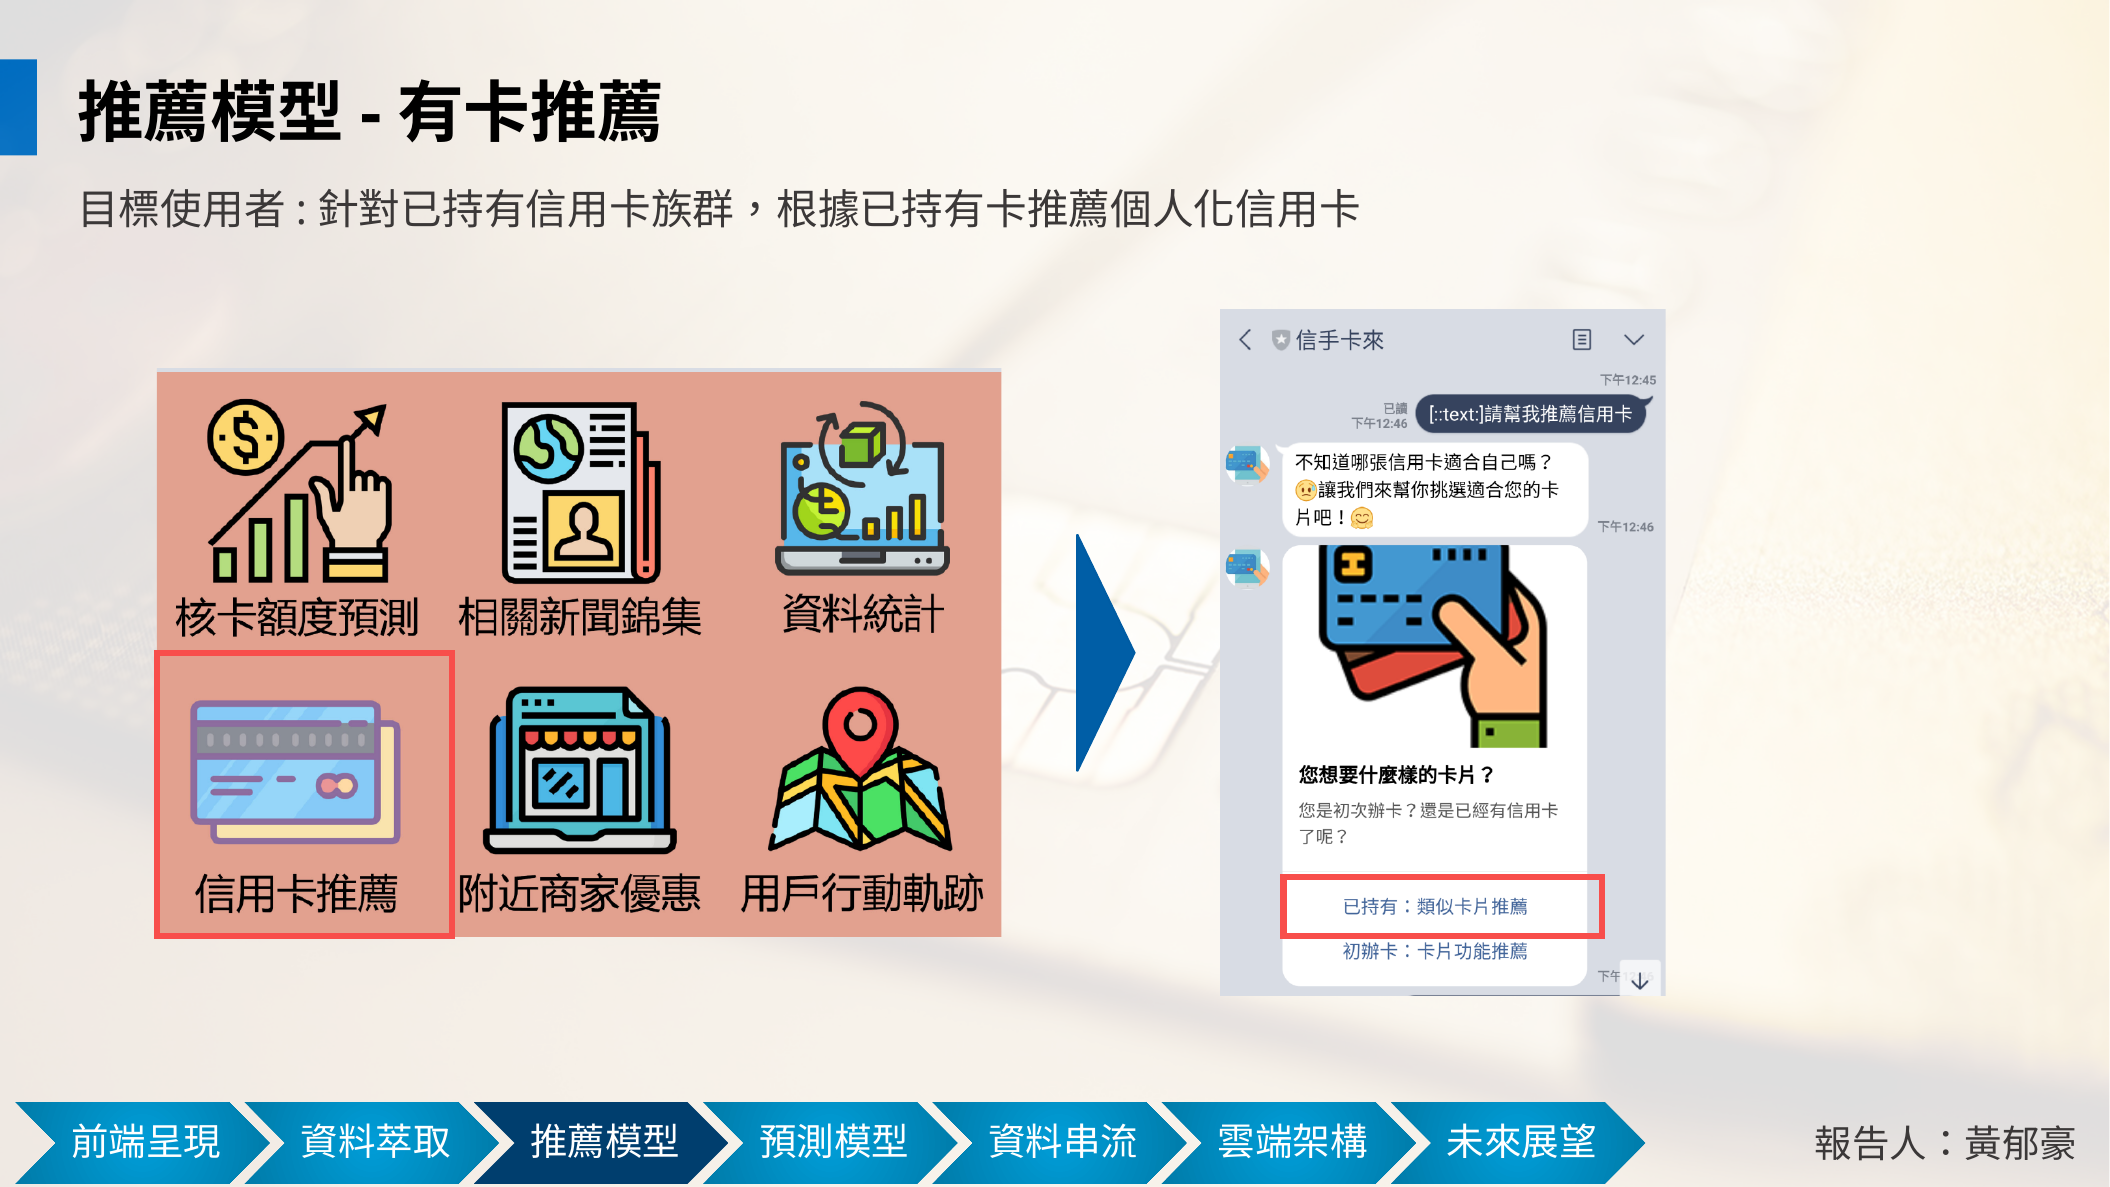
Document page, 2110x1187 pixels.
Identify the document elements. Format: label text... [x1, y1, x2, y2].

picture [1220, 309, 1666, 996]
text_box 推薦模型-有卡推薦 [61, 61, 913, 158]
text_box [15, 1101, 1646, 1184]
text_box 報告人：黃郁豪 [1798, 1112, 2095, 1174]
text_box [1076, 533, 1136, 772]
picture [156, 368, 1002, 937]
text_box 目標使用者:針對已持有信用卡族群，根據已持有卡推薦個人化信用卡 [61, 174, 2000, 241]
